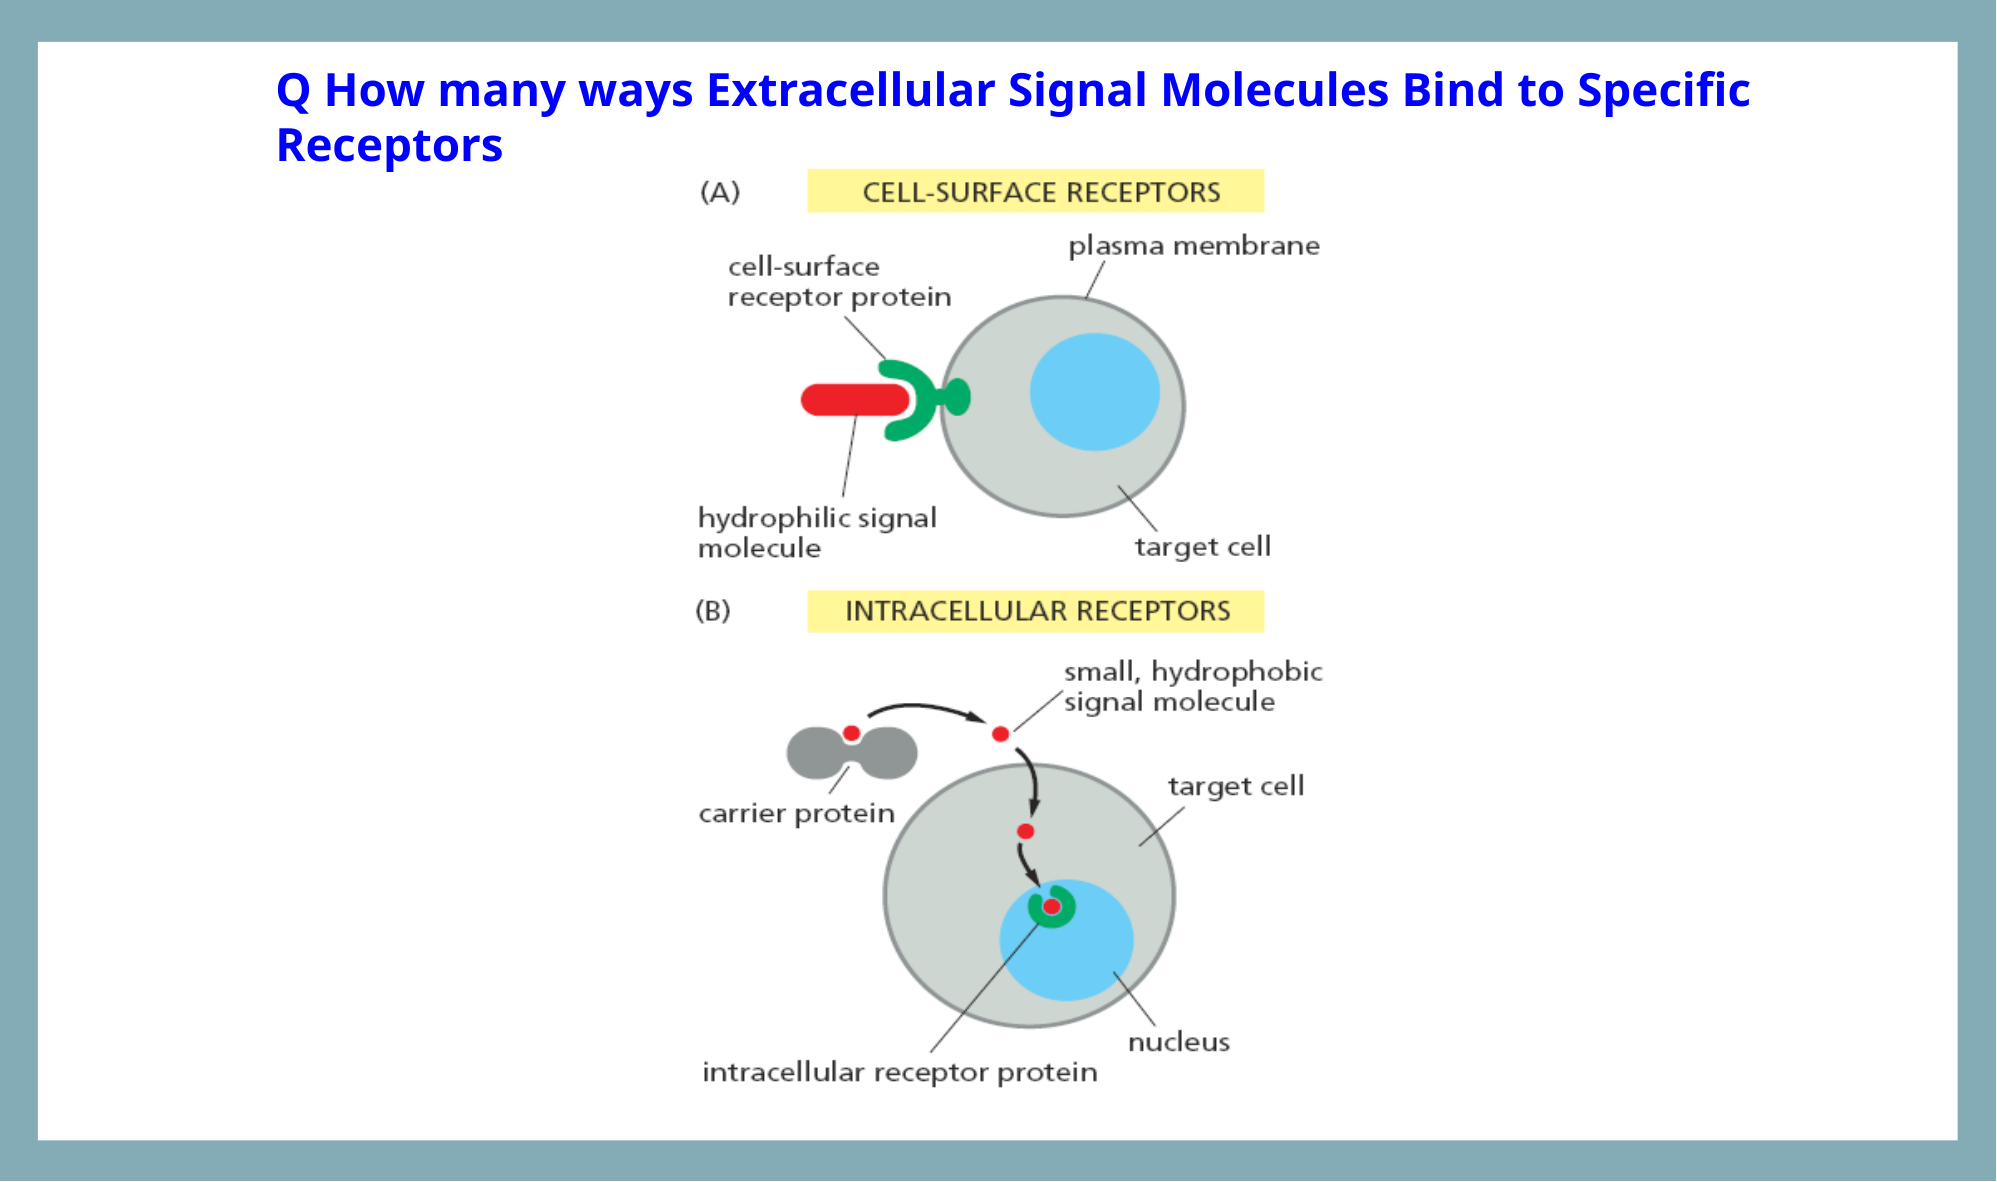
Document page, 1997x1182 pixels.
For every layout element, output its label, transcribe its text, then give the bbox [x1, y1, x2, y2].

picture [660, 153, 1361, 1103]
text_box Q How many ways Extracellular Signal Molecules Bind to Specific Receptors [260, 53, 1849, 178]
